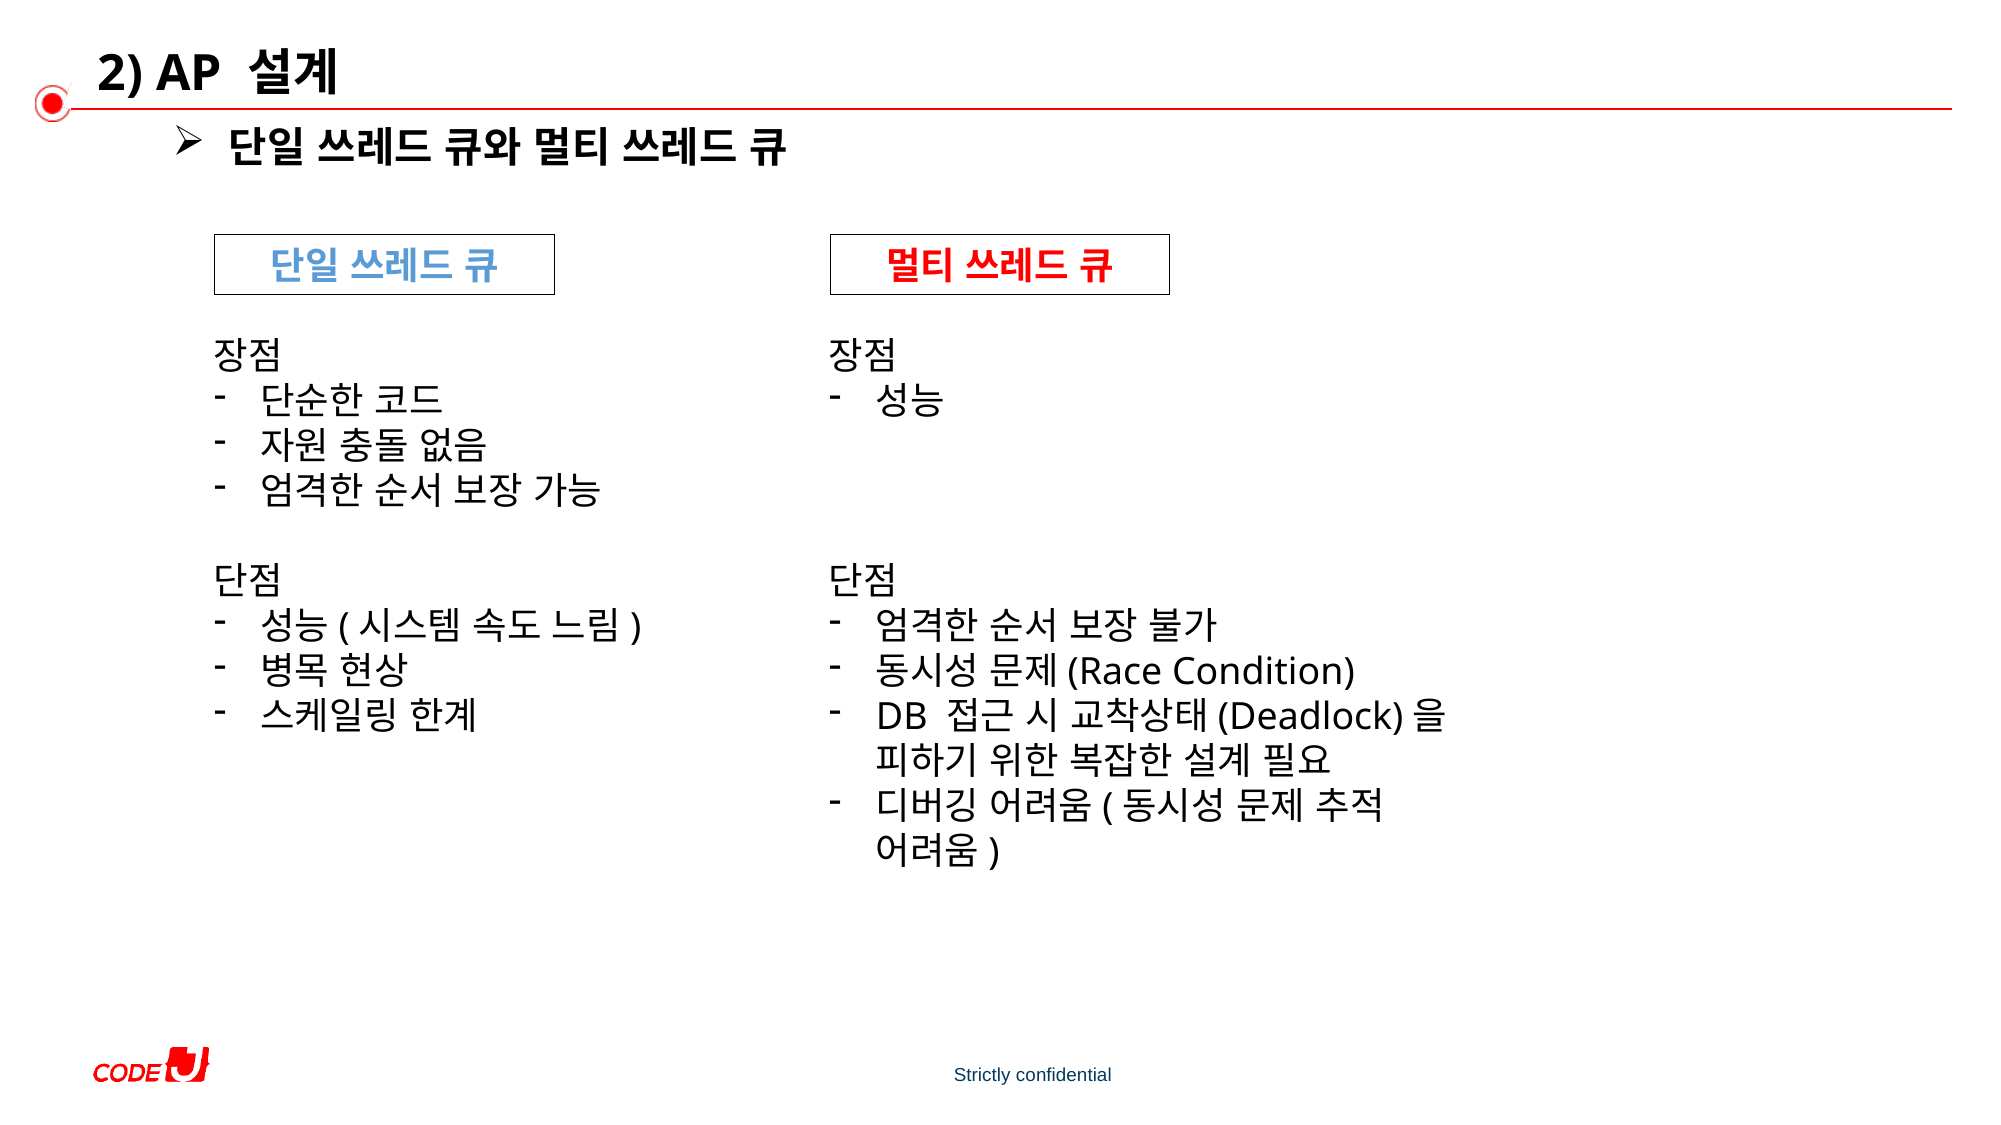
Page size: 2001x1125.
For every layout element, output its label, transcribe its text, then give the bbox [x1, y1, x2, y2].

text_box 단일 쓰레드 큐 [214, 234, 555, 295]
text_box 단일 쓰레드 큐와 멀티 쓰레드 큐 [157, 113, 1059, 178]
picture [34, 83, 75, 122]
picture [82, 1042, 233, 1096]
text_box 멀티 쓰레드 큐 [830, 234, 1170, 295]
title 2) AP 설계 [82, 45, 1948, 104]
text_box 장점 성능 단점 엄격한 순서 보장 불가 동시성 문제(Race Condition) DB 접근 시 교착상태(Deadlock)을 피하기 위한 복잡한 설계 필요 디버깅 어려움(동시성 문제 추적 어려움) [814, 234, 1476, 880]
text_box 장점 단순한 코드 자원 충돌 없음 엄격한 순서 보장 가능 단점 성능(시스템 속도 느림) 병목 현상 스케일링 한계 [198, 234, 688, 745]
